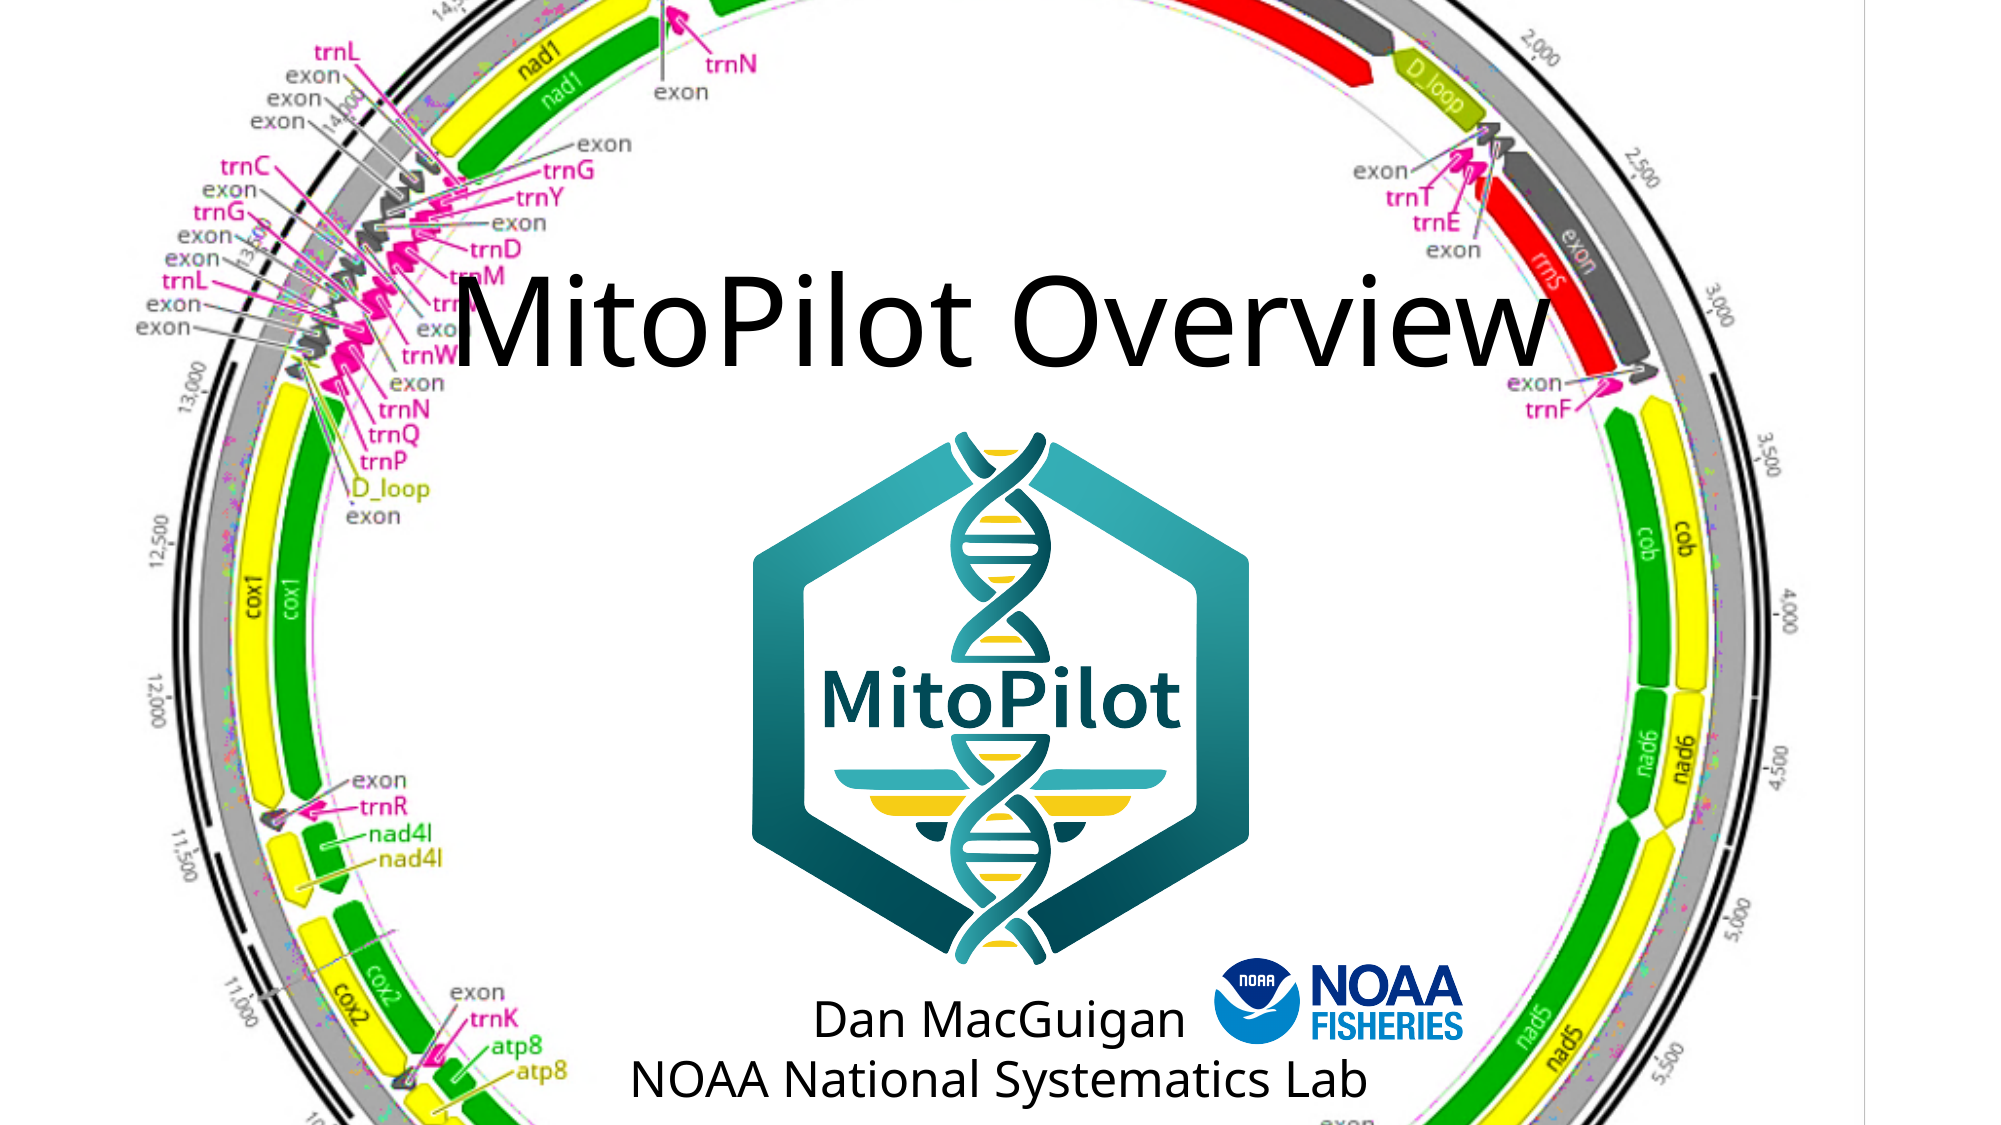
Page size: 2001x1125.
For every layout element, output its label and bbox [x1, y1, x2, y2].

picture [97, 0, 1867, 1125]
